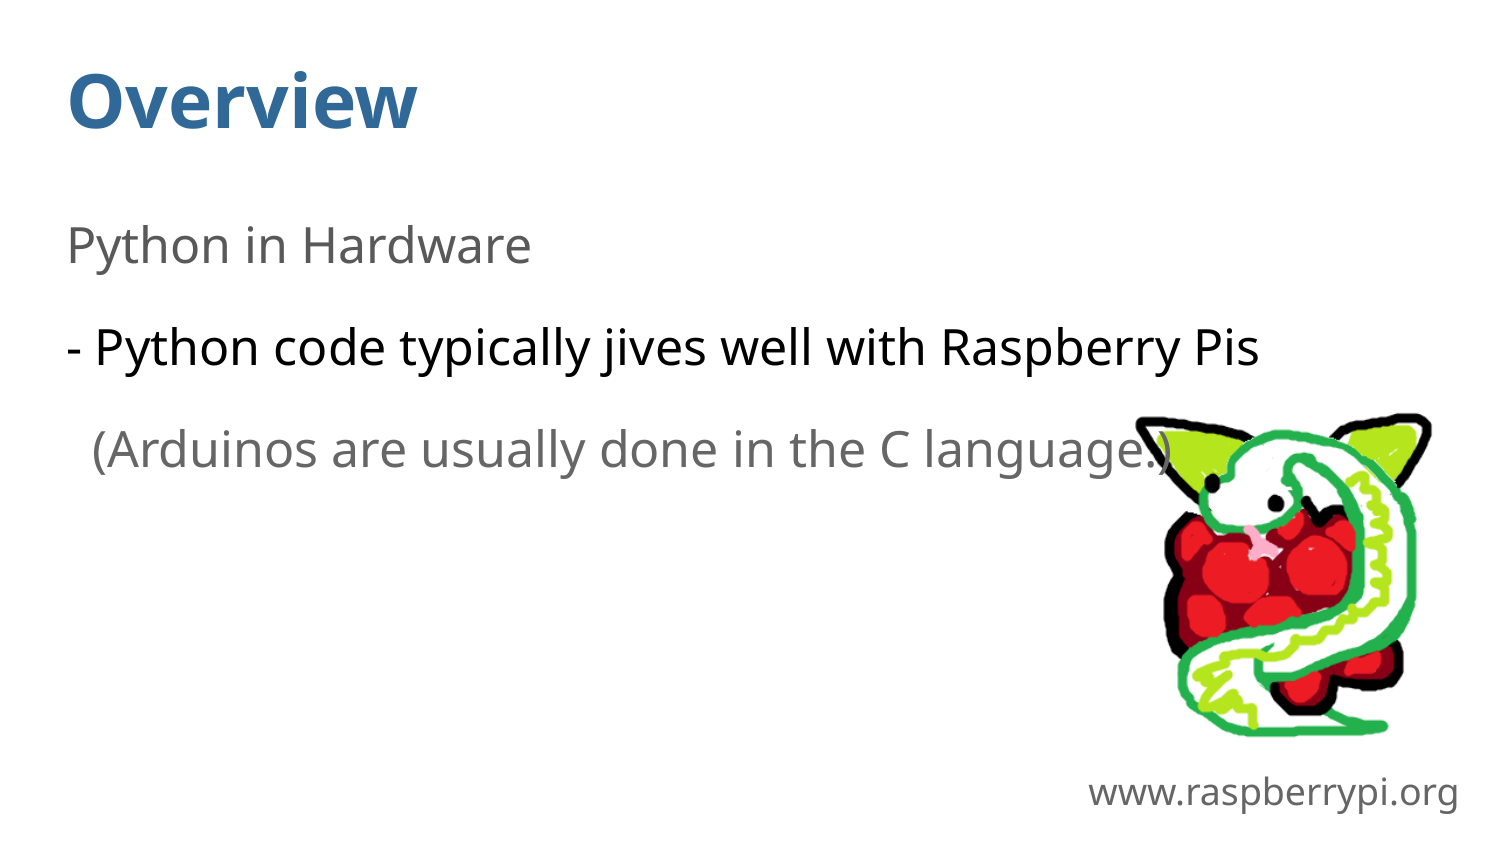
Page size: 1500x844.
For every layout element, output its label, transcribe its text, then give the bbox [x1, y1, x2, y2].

list Python in Hardware - Python code typically jives well with Raspberry Pis (Arduinos are usually done in the C language.) [51, 189, 1465, 750]
title Overview [51, 38, 1449, 167]
picture [919, 317, 1500, 844]
